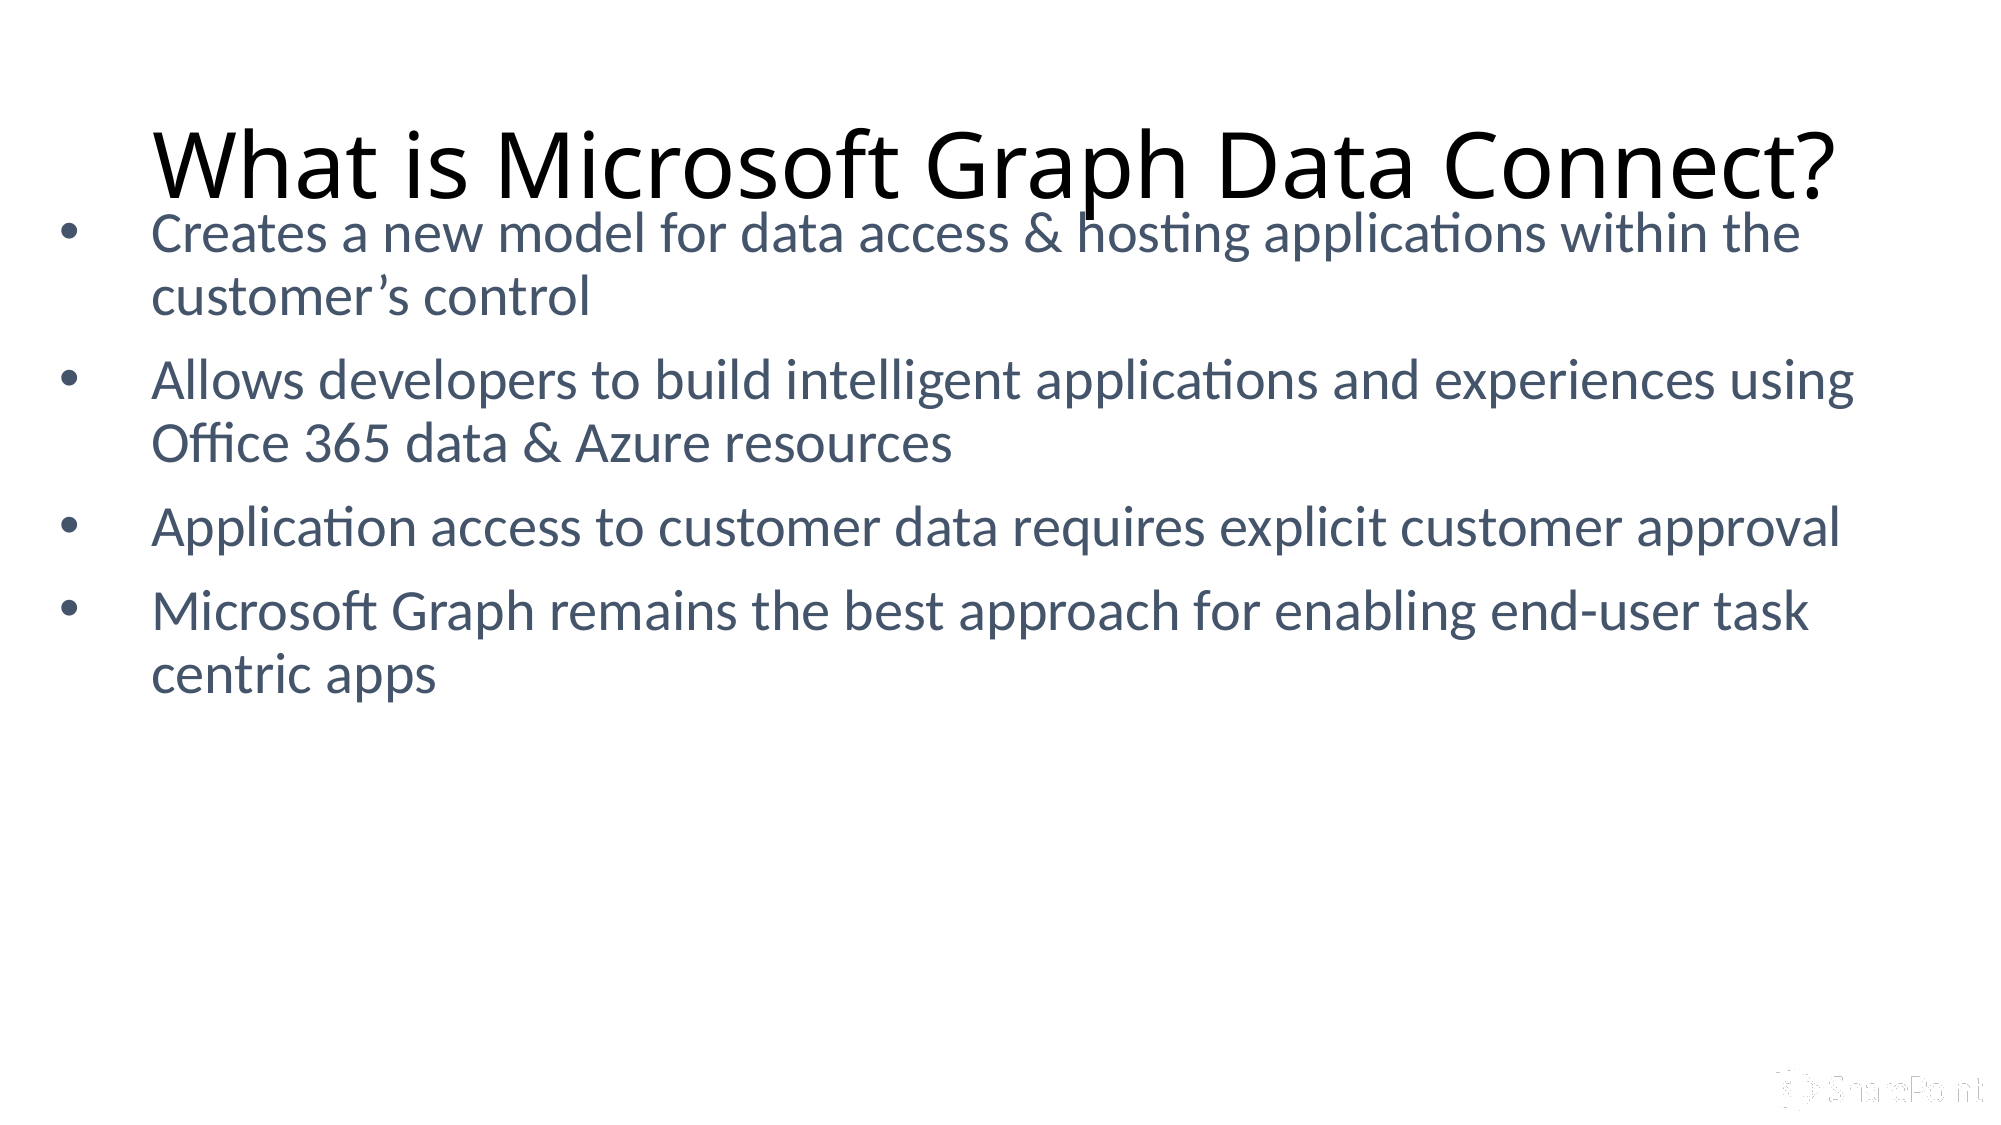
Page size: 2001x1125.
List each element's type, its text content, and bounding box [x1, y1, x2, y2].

title What is Microsoft Graph Data Connect? [137, 59, 1863, 195]
picture [1758, 1050, 2000, 1125]
list Creates a new model for data access & hosting applications within the customer’s control Allows developers to build intelligent applications and experiences using Office 365 data & Azure resources Application access to customer data requires explicit customer approval Microsoft Graph remains the best approach for enabling end-user task centric apps [44, 195, 1956, 1000]
